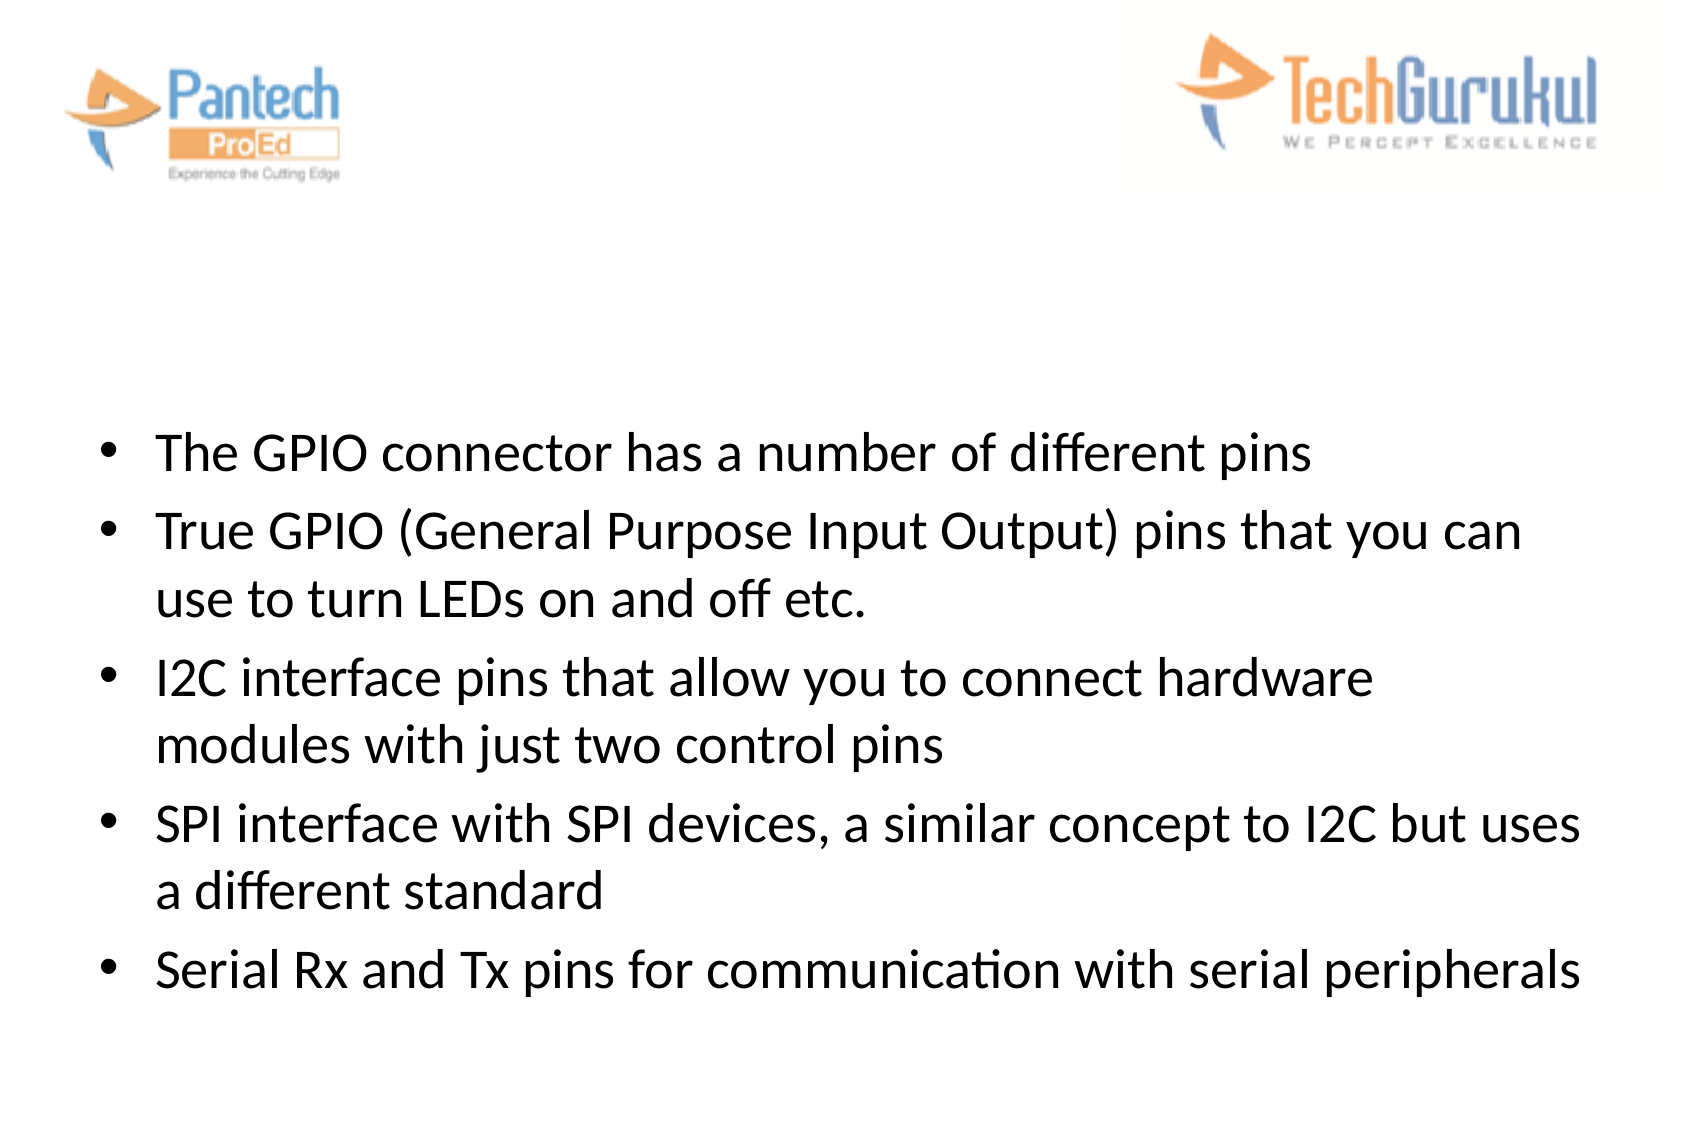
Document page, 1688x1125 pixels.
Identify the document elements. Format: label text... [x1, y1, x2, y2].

list The GPIO connector has a number of different pins True GPIO (General Purpose Input Output) pins that you can use to turn LEDs on and off etc. I2C interface pins that allow you to connect hardware modules with just two control pins SPI interface with SPI devices, a similar concept to I2C but uses a different standard Serial Rx and Tx pins for communication with serial peripherals [82, 328, 1601, 1071]
